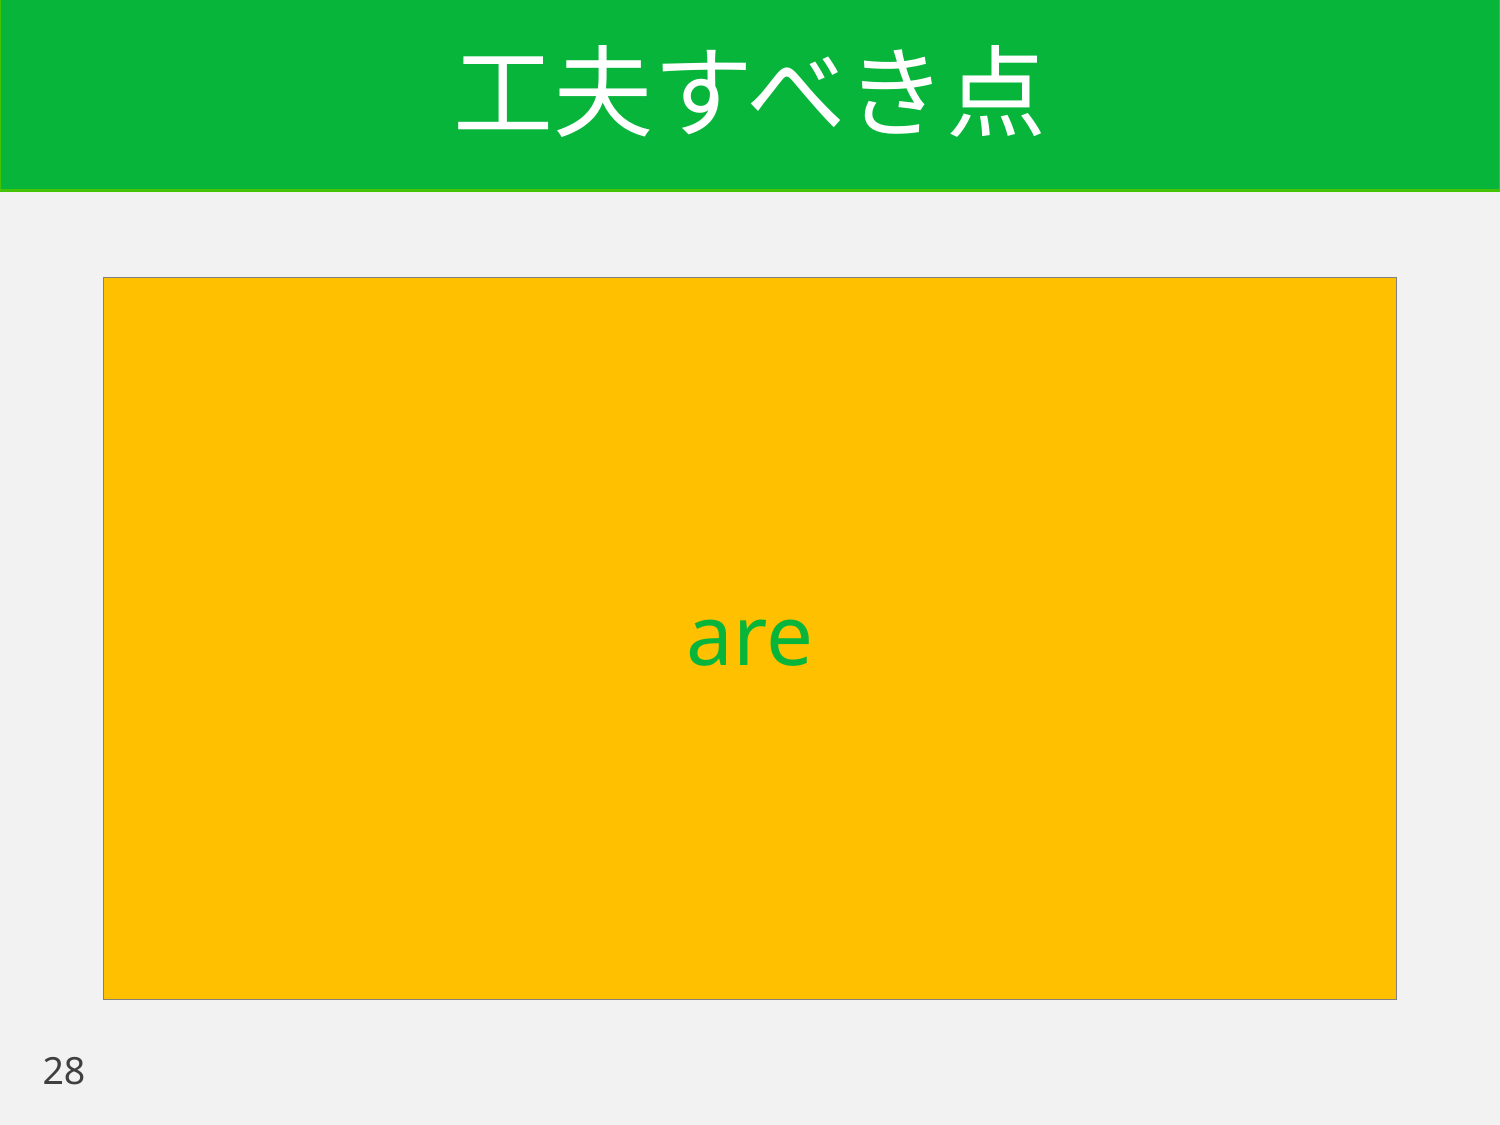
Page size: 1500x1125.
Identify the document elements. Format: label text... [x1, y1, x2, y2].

title 工夫すべき点 [0, 53, 1500, 140]
slide_number 28 [27, 1042, 146, 1102]
list are [103, 277, 1397, 1000]
